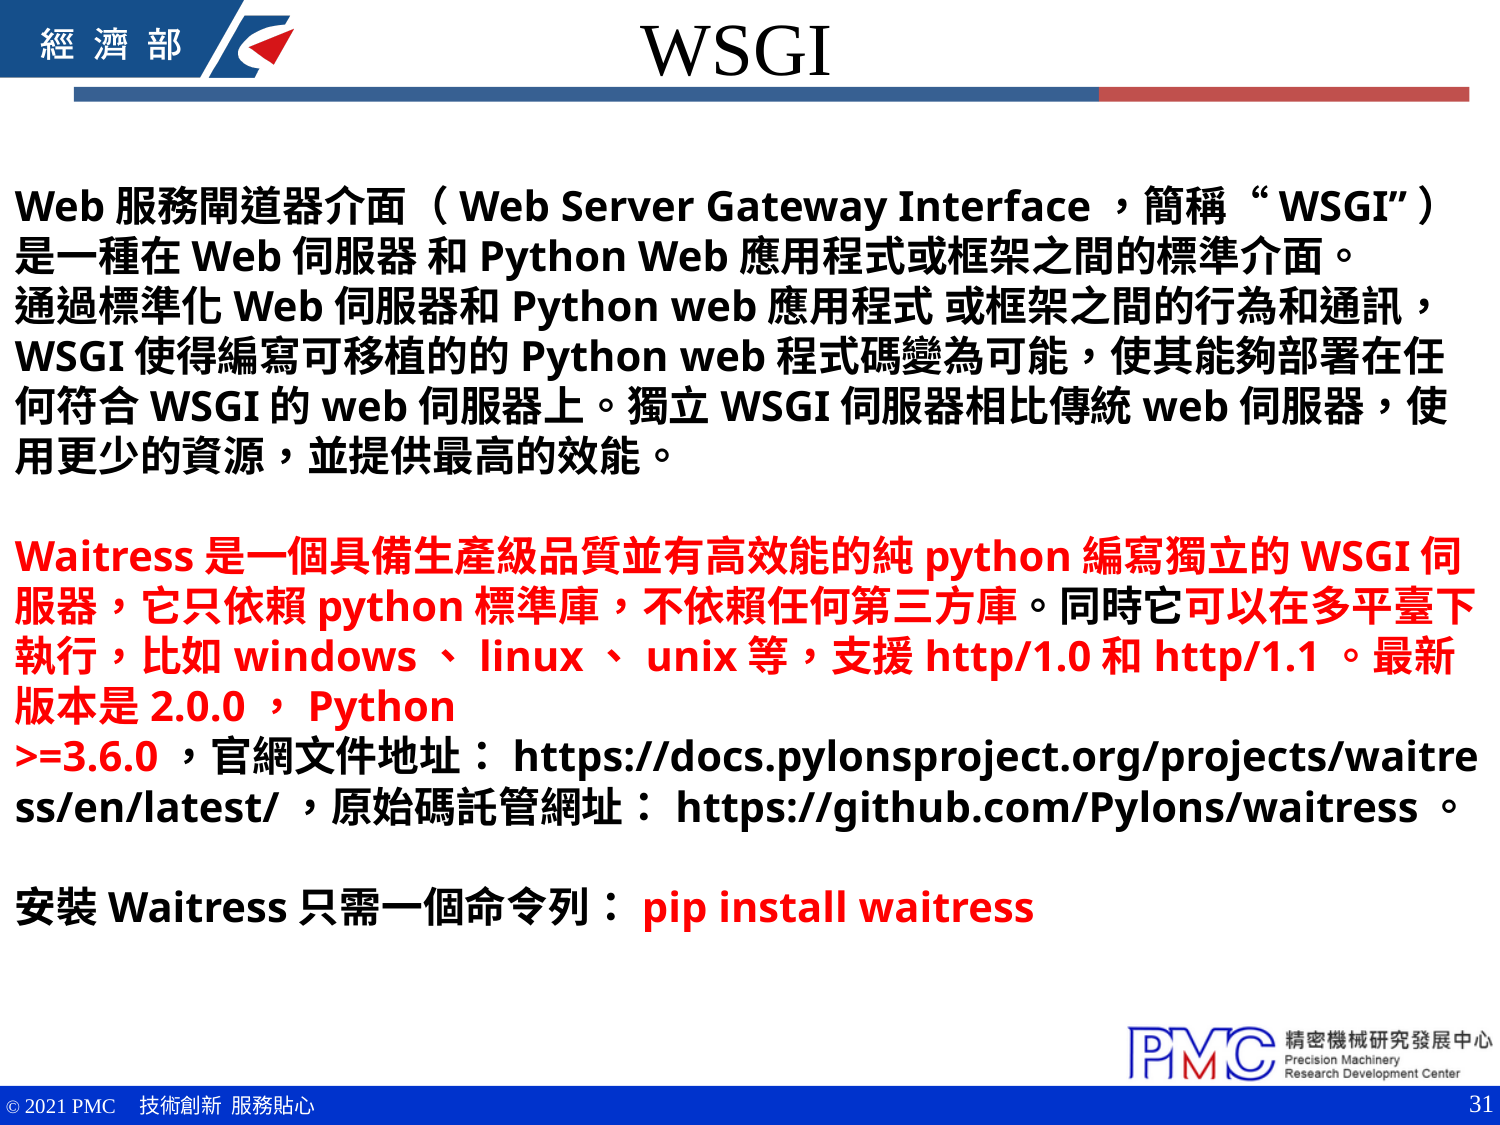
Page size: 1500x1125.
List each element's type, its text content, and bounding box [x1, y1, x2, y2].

text_box Web服務閘道器介面（Web Server Gateway Interface，簡稱“WSGI”）是一種在Web伺服器 和Python Web應用程式或框架之間的標準介面。 通過標準化Web伺服器和Python web應用程式 或框架之間的行為和通訊，WSGI使得編寫可移植的的Python web程式碼變為可能，使其能夠部署在任何符合WSGI的web伺服器上。獨立WSGI伺服器相比傳統web伺服器，使用更少的資源，並提供最高的效能。 Waitress是一個具備生產級品質並有高效能的純python編寫獨立的WSGI伺服器，它只依賴python標準庫，不依賴任何第三方庫。同時它可以在多平臺下執行，比如windows、linux、unix等，支援http/1.0和http/1.1。最新版本是2.0.0，Python >=3.6.0，官網文件地址：https://docs.pylonsproject.org/projects/waitress/en/latest/，原始碼託管網址：https://github.com/Pylons/waitress。 安裝Waitress只需一個命令列：pip install waitress [0, 172, 1500, 938]
picture [0, 0, 294, 78]
text_box WSGI [625, 0, 874, 85]
slide_number 31 [1439, 1086, 1500, 1124]
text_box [73, 86, 1470, 102]
picture [1126, 1024, 1493, 1083]
